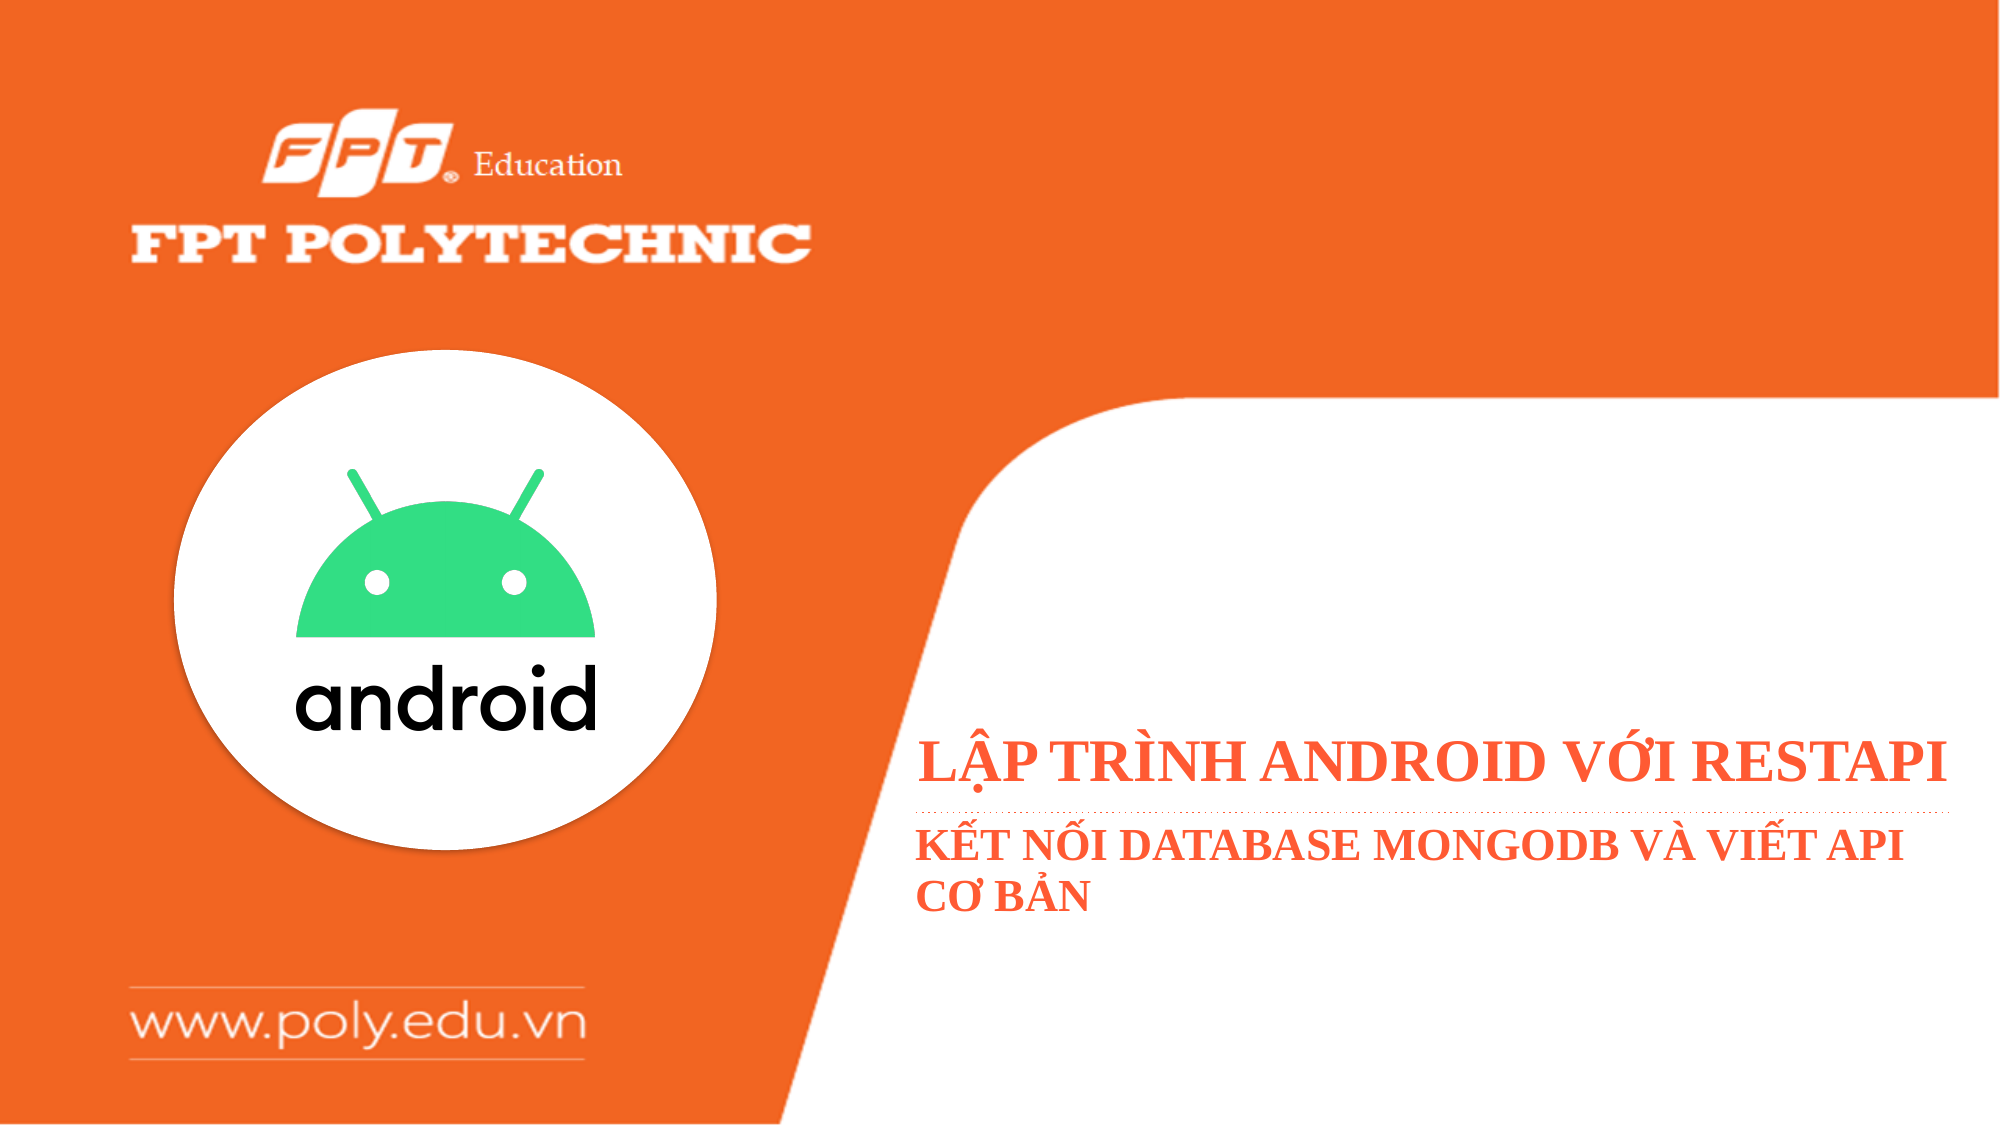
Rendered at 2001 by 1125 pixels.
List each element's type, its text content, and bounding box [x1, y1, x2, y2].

subtitle kết nối database mongodb và viết api cơ bản [900, 812, 1937, 975]
picture [0, 0, 2001, 1125]
title LẬP TRÌNH ANDROID VỚI RESTAPI [903, 702, 2000, 819]
